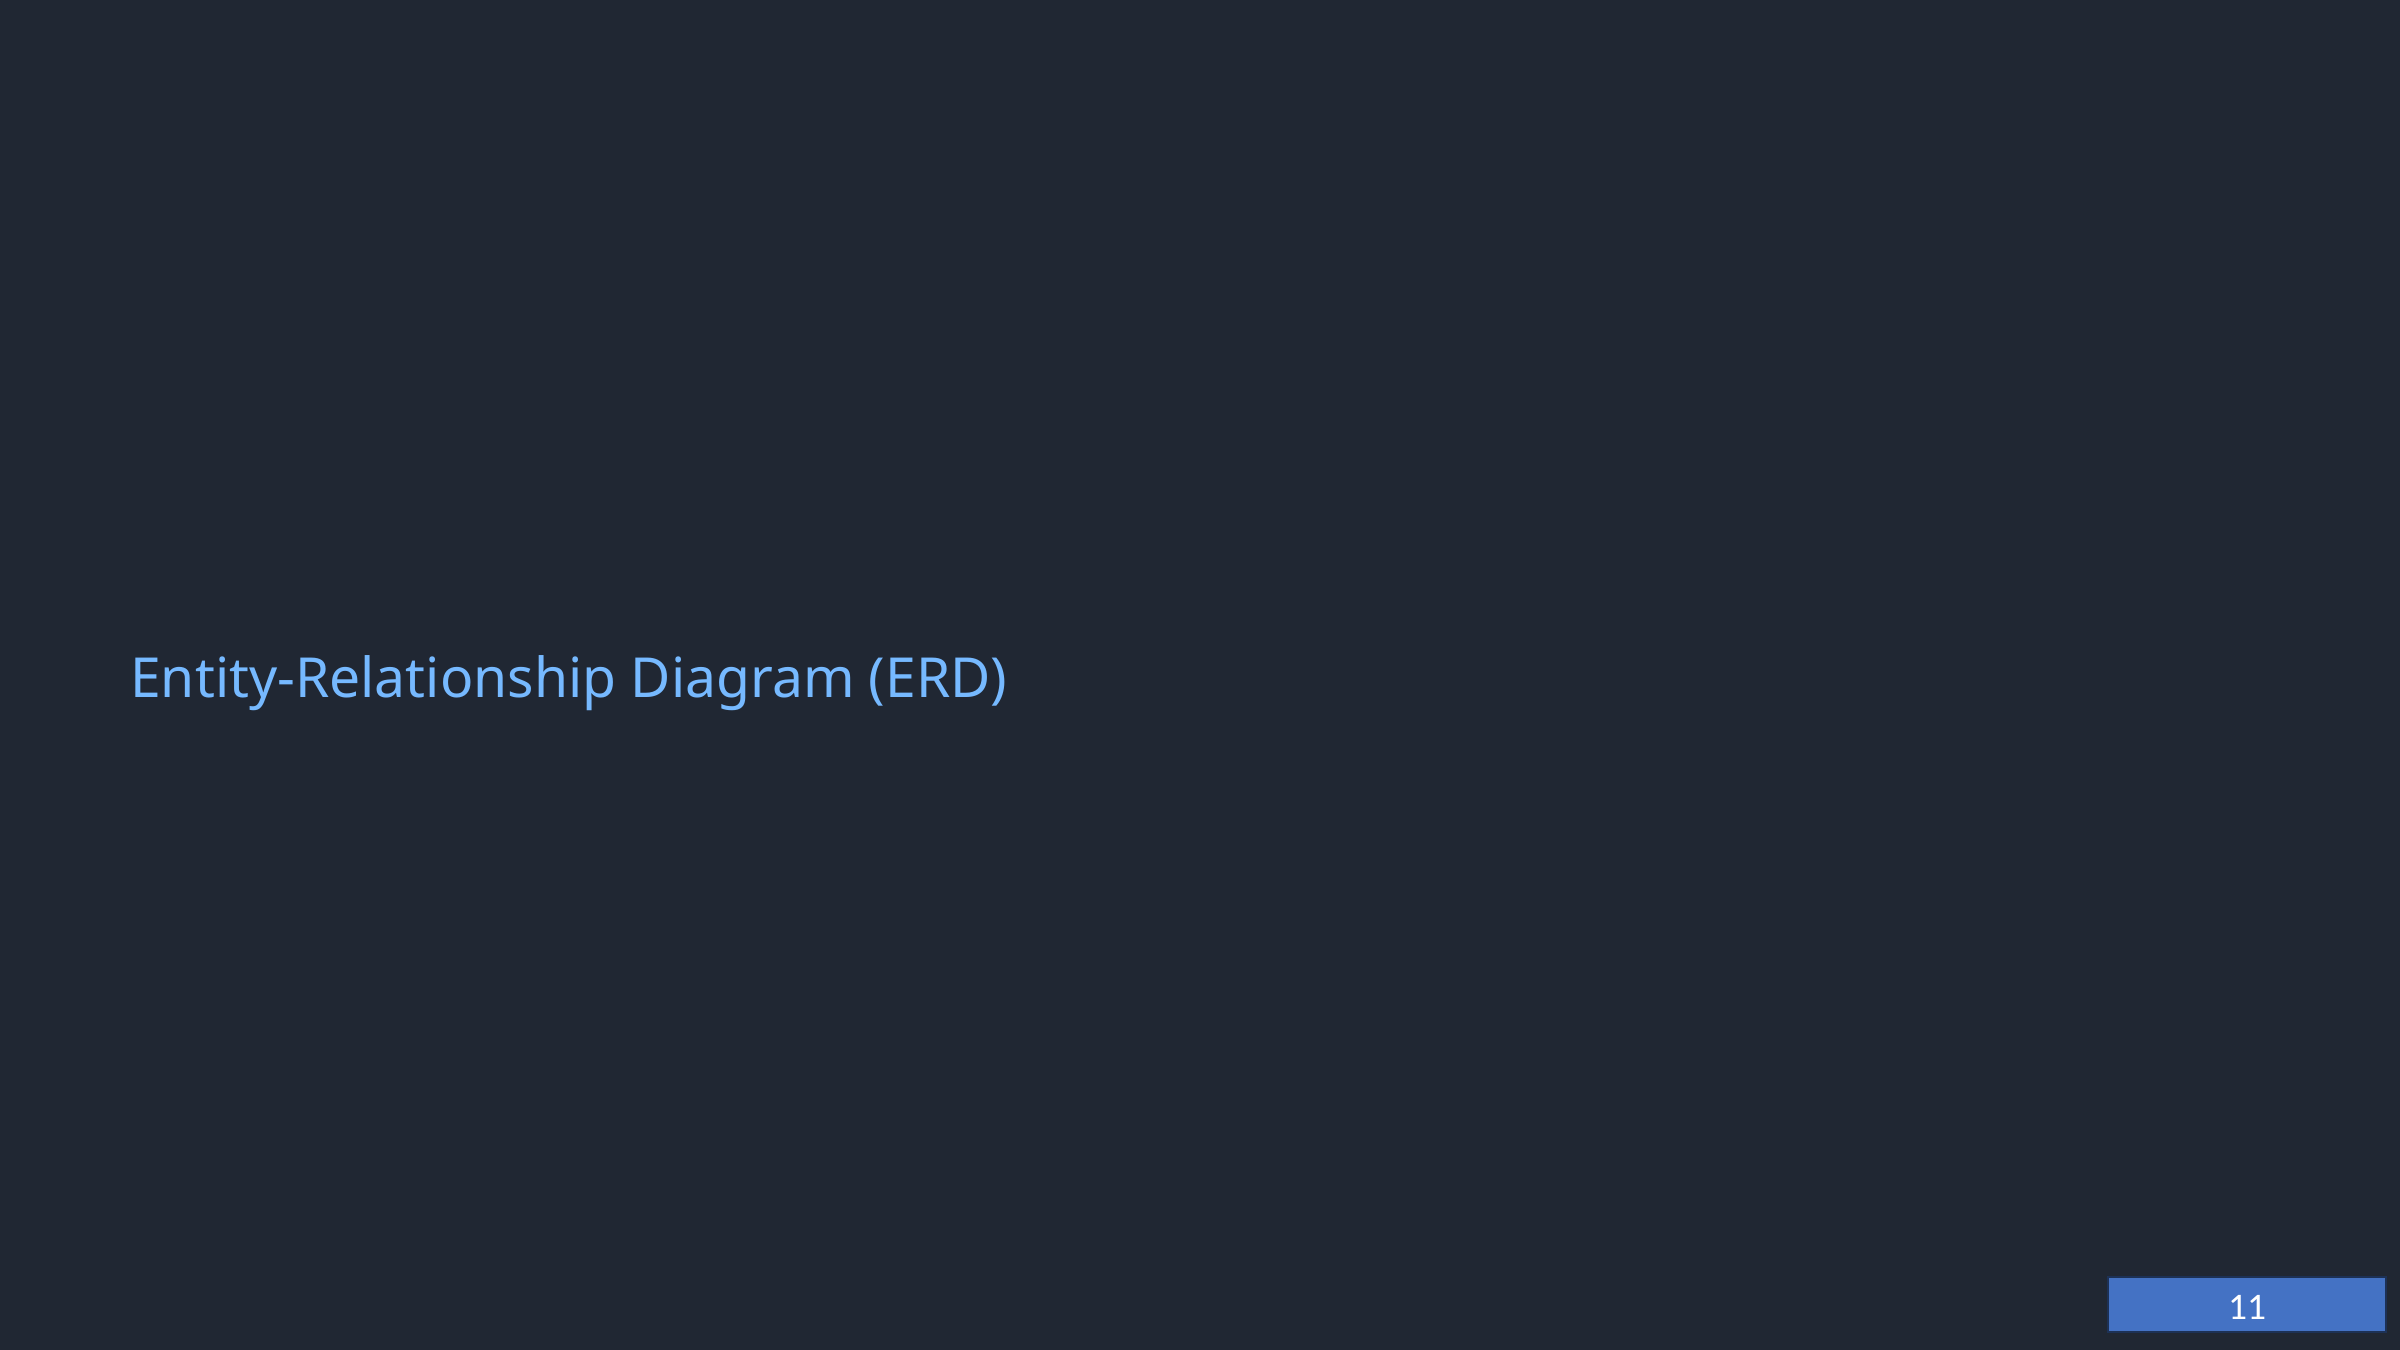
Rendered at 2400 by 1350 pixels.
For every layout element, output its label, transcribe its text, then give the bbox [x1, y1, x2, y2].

text_box Entity-Relationship Diagram (ERD) [130, 640, 1047, 710]
picture [2106, 1271, 2389, 1339]
text_box 11 [2107, 1276, 2387, 1333]
